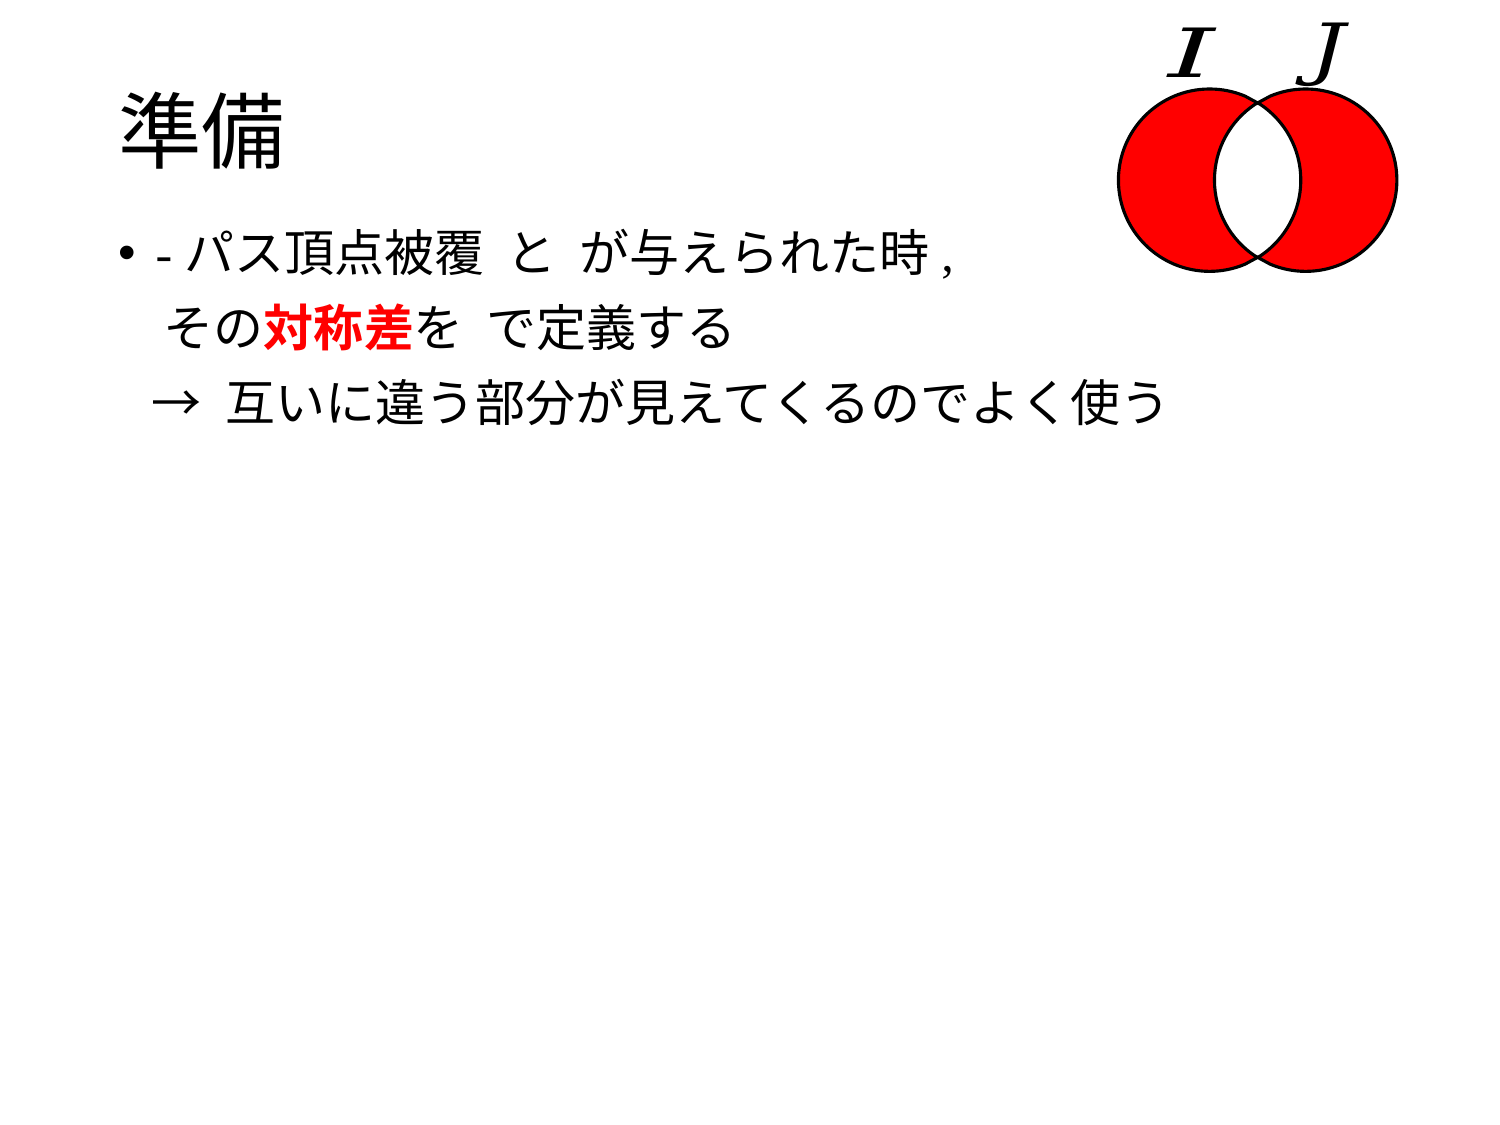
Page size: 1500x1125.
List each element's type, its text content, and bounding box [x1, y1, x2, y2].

text_box [1117, 87, 1398, 273]
title 準備 [103, 59, 1416, 211]
